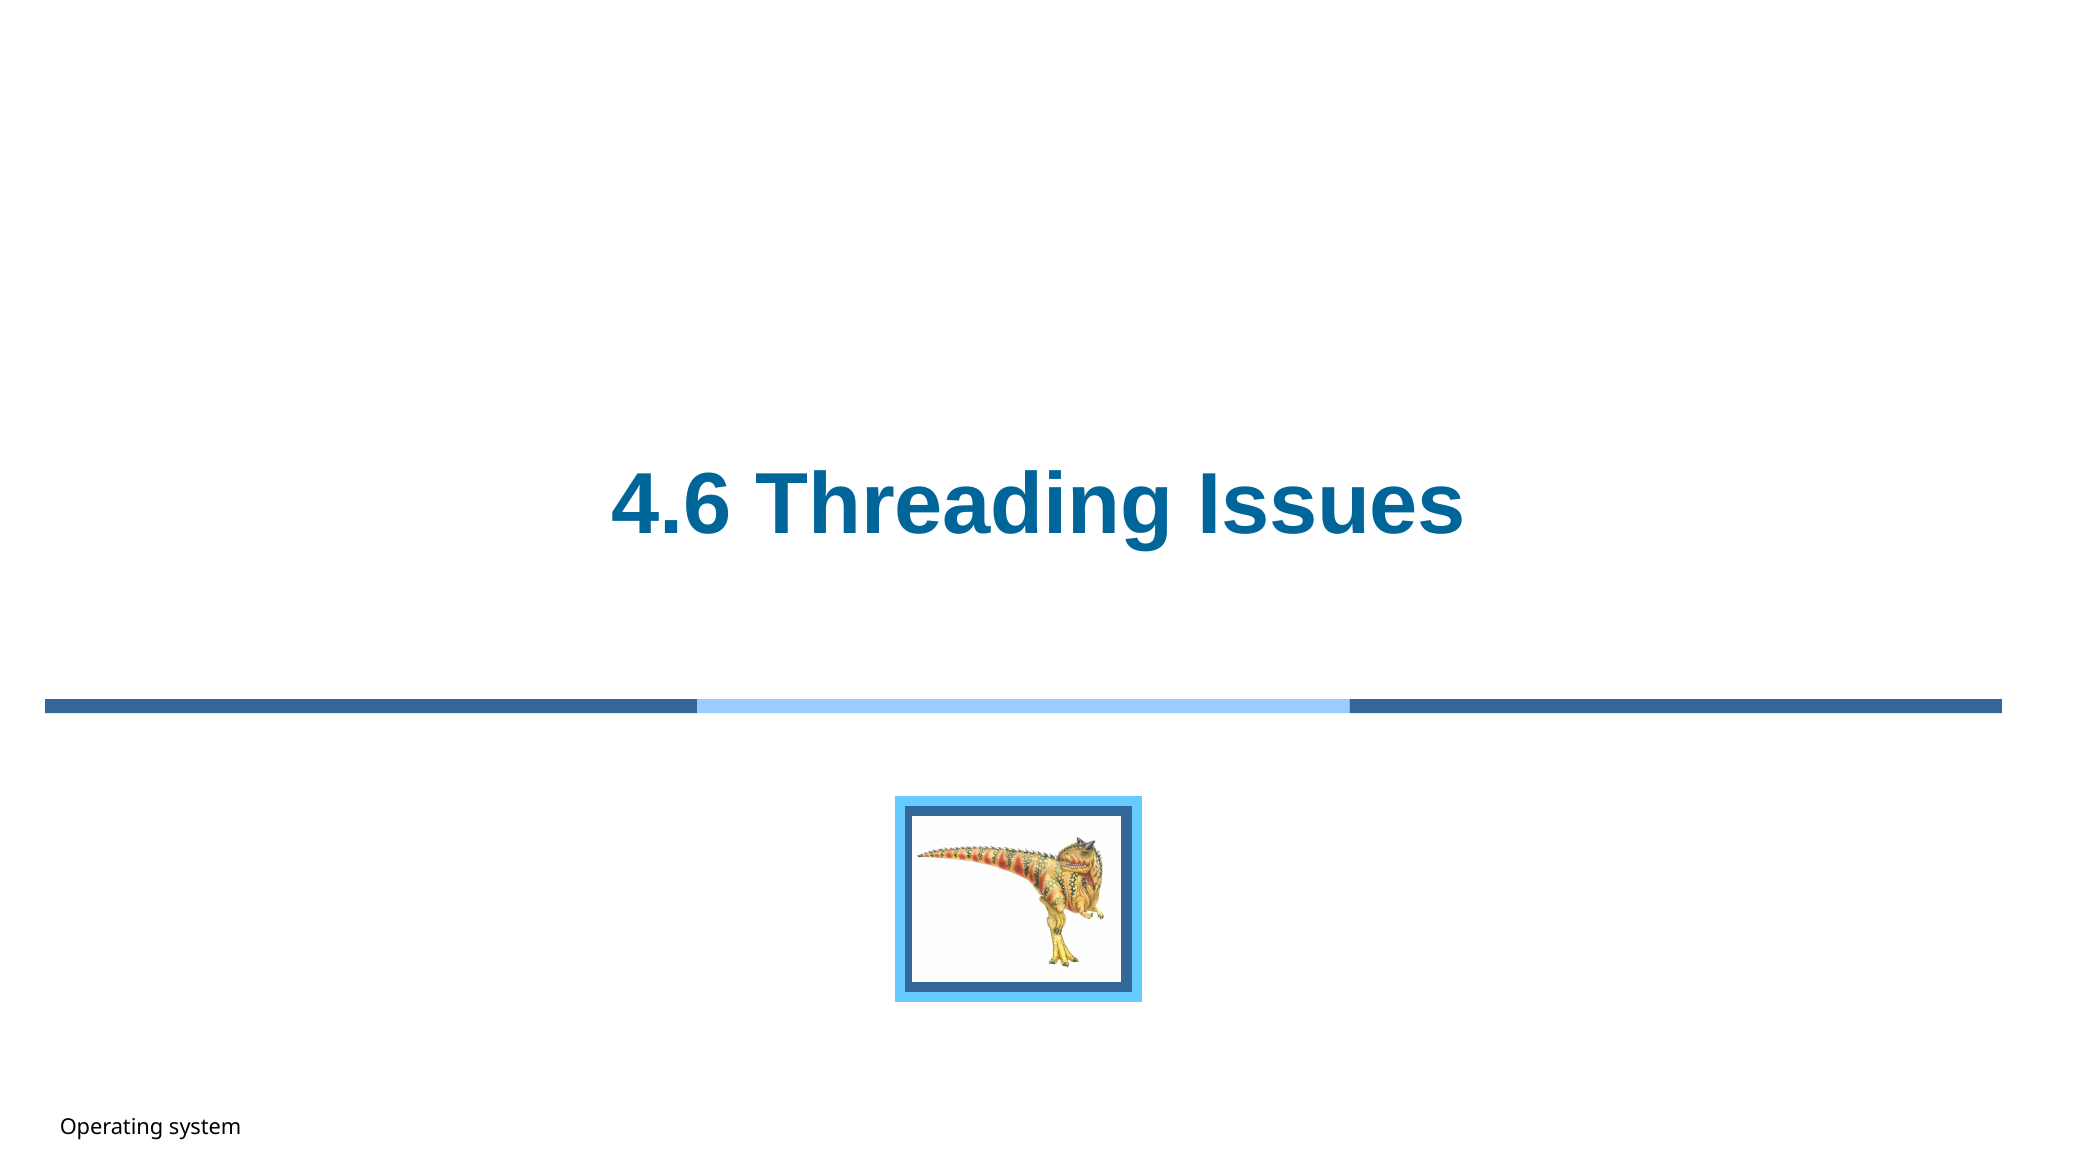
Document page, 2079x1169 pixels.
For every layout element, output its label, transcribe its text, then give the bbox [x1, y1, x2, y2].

title 4.6 Threading Issues [155, 197, 1923, 561]
picture [912, 816, 1121, 982]
